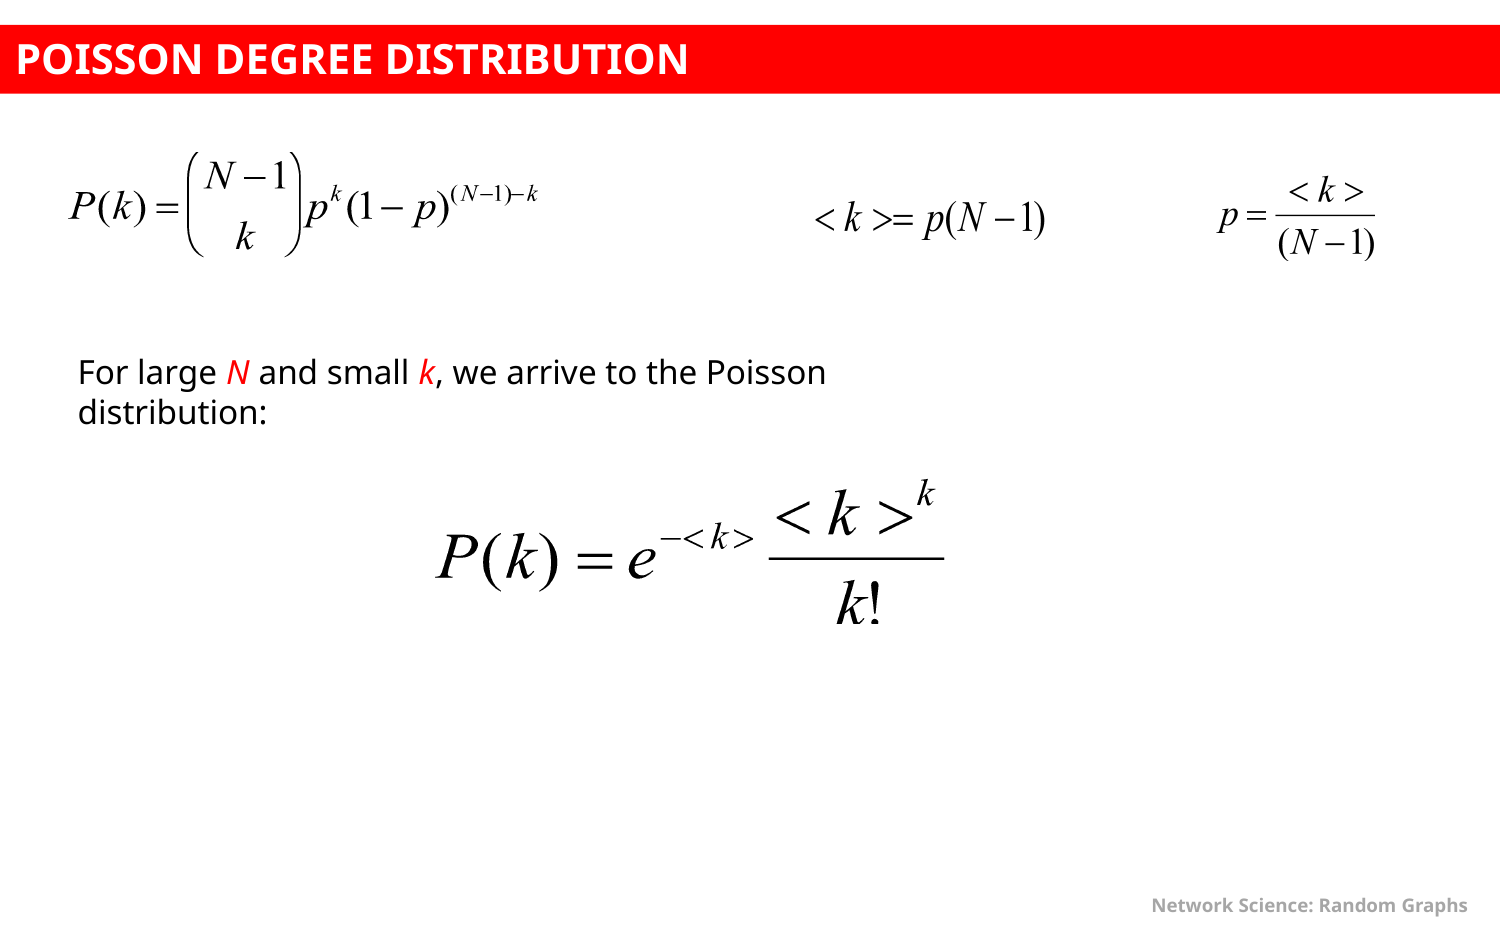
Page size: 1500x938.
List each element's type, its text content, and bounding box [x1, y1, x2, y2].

picture [1210, 168, 1375, 262]
picture [424, 472, 946, 624]
text_box For large N and small k, we arrive to the Poisson distribution: [62, 343, 1001, 439]
text_box POISSON DEGREE DISTRIBUTION [0, 24, 1500, 94]
text_box Network Science: Random Graphs [1045, 885, 1488, 924]
picture [807, 196, 1045, 240]
picture [62, 152, 538, 262]
